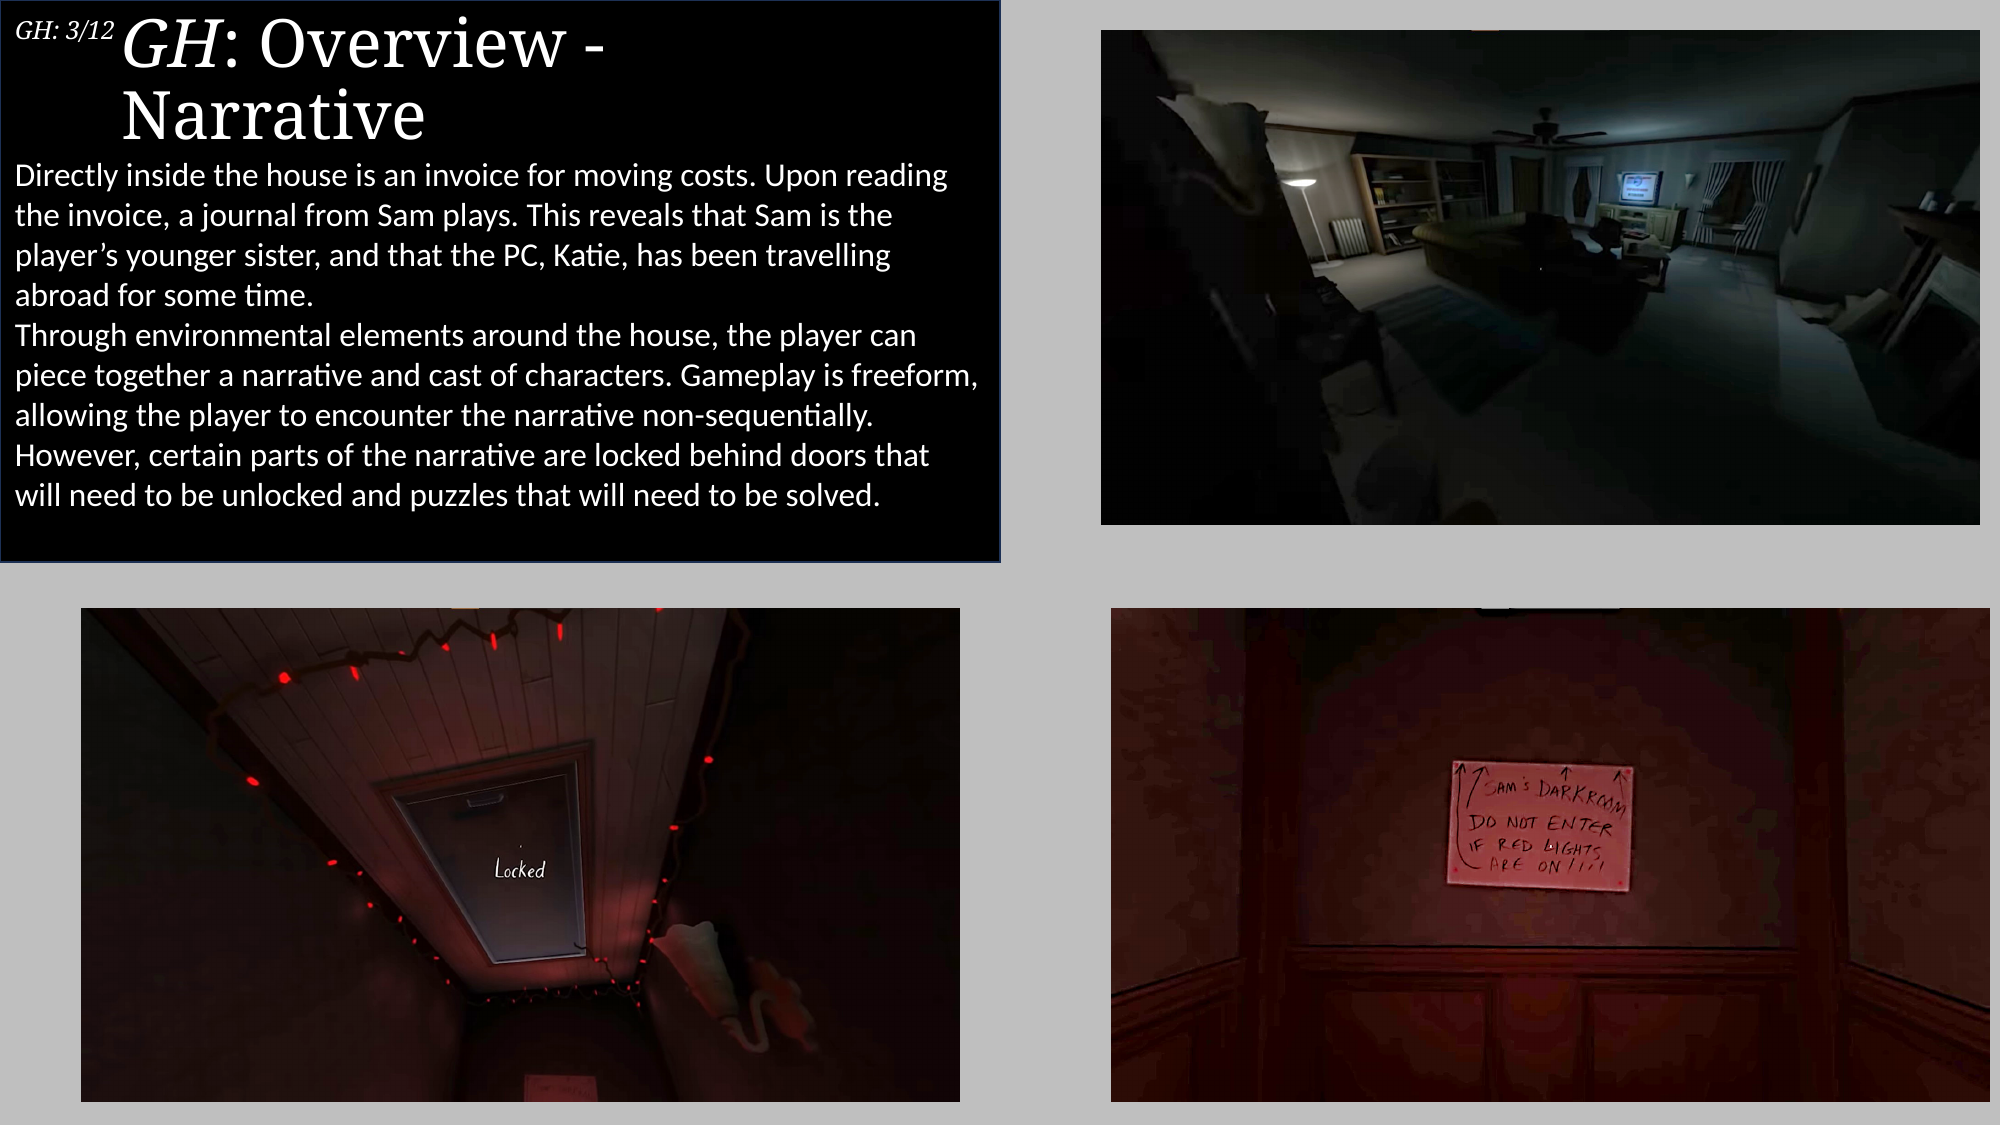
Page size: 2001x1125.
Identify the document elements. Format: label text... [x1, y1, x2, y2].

picture [1101, 30, 1980, 525]
text_box [0, 0, 1001, 563]
picture [1111, 608, 1990, 1102]
text_box Directly inside the house is an invoice for moving costs. Upon reading the invoice, a journal from Sam plays. This reveals that Sam is the player’s younger sister, and that the PC, Katie, has been travelling abroad for some time. Through environmental elements around the house, the player can piece together a narrative and cast of characters. Gameplay is freeform, allowing the player to encounter the narrative non-sequentially. However, certain parts of the narrative are locked behind doors that will need to be unlocked and puzzles that will need to be solved. [0, 145, 1000, 560]
slide_number GH: 3/12 [0, 0, 450, 60]
title GH: Overview - Narrative [106, 0, 896, 145]
picture [81, 608, 960, 1102]
